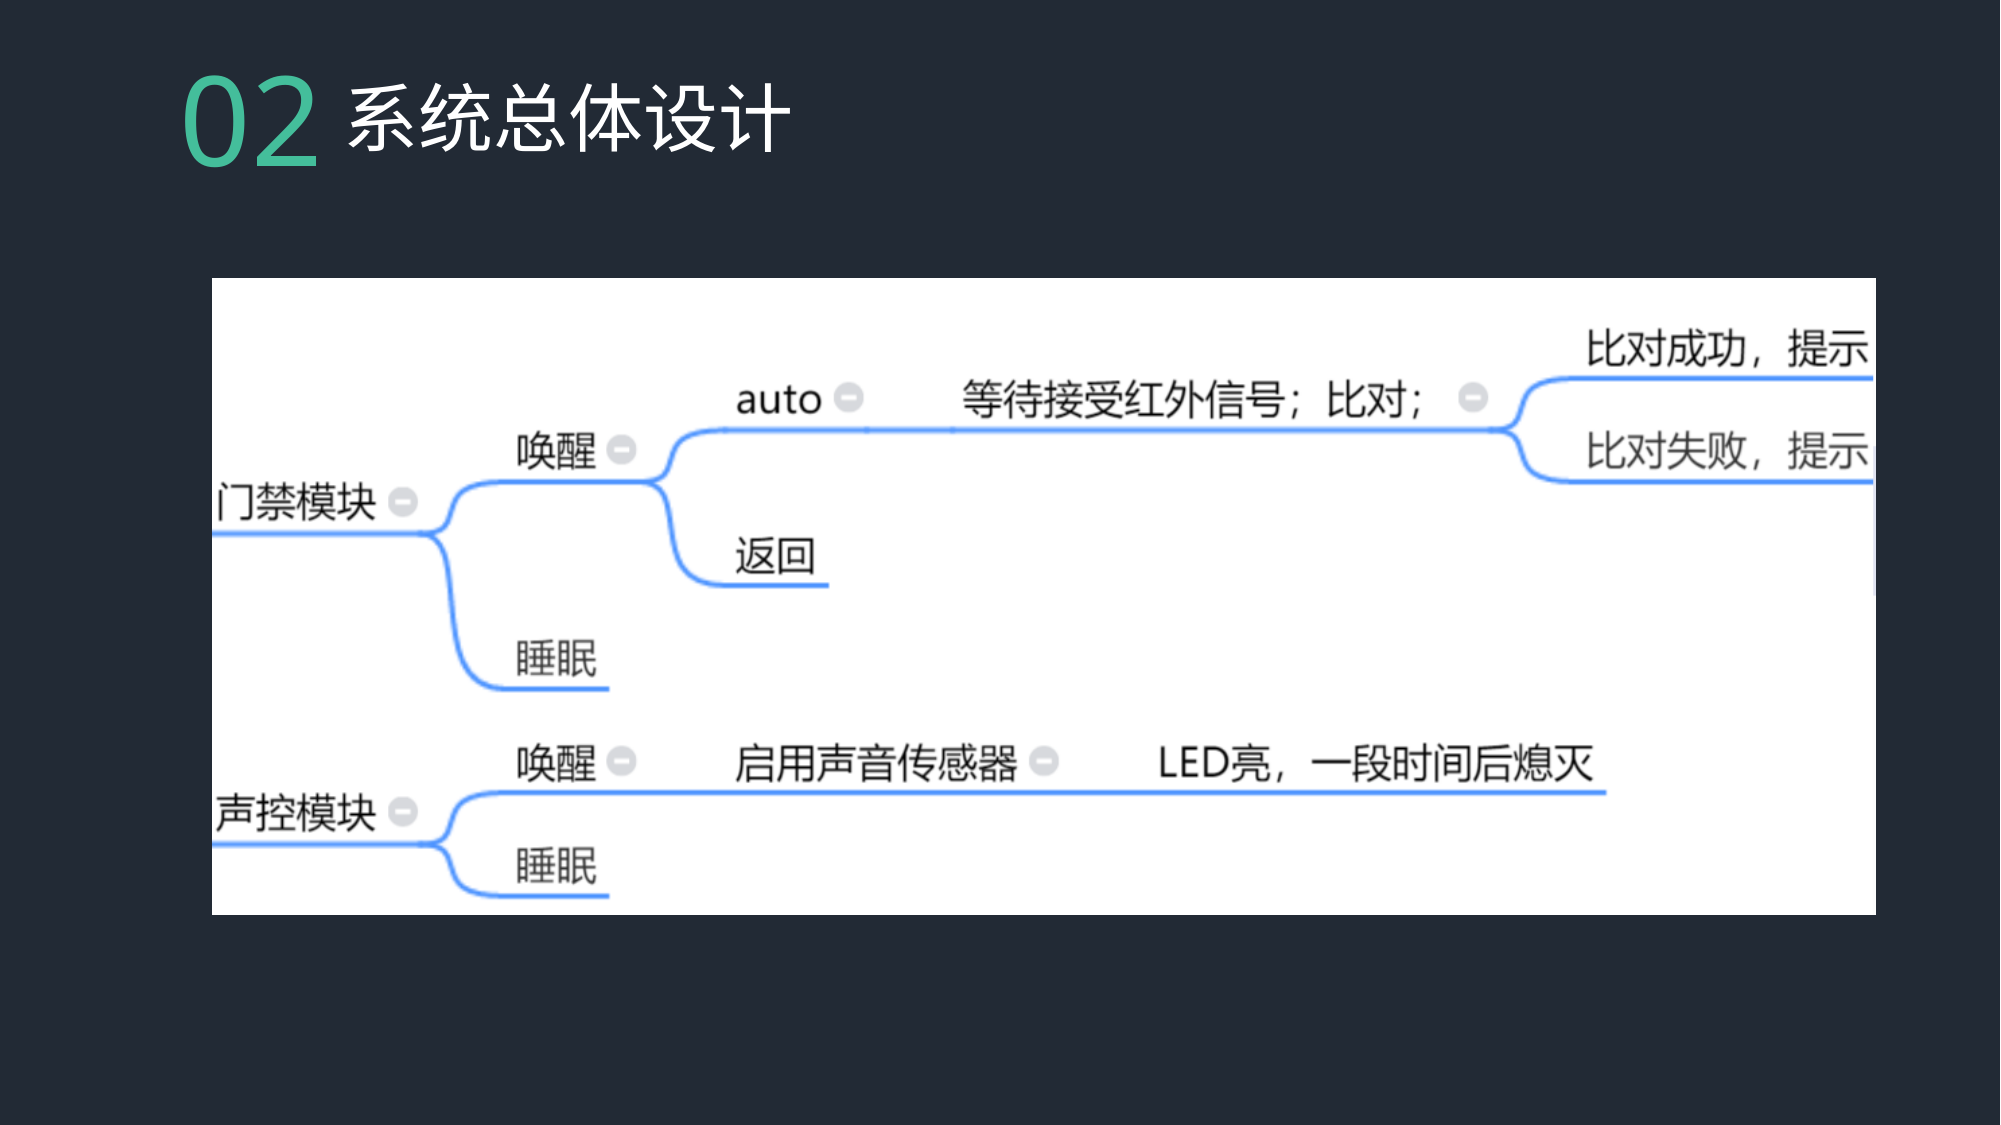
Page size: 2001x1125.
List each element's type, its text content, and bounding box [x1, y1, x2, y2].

text_box 02 [165, 33, 385, 199]
text_box 系统总体设计 [328, 63, 1175, 169]
picture [212, 278, 1876, 915]
